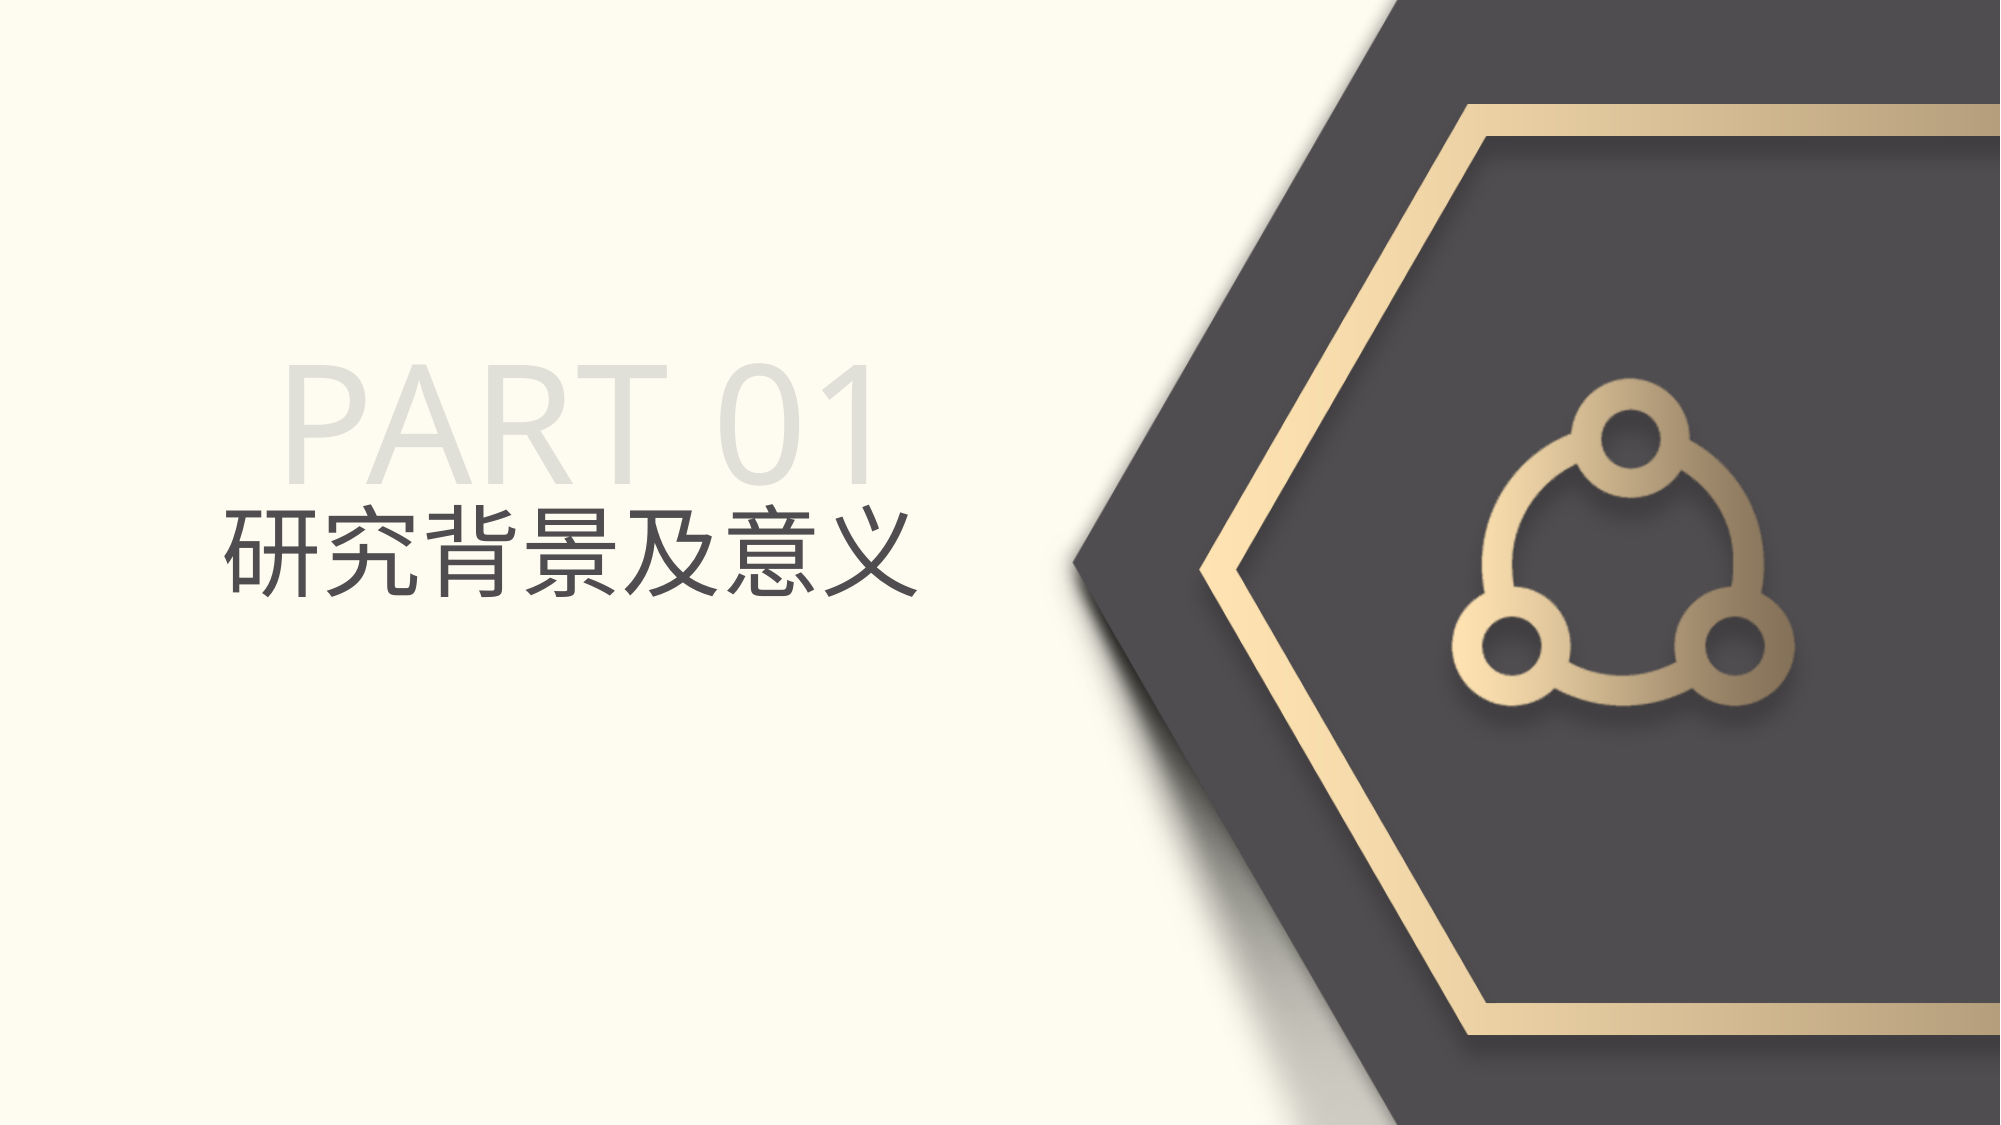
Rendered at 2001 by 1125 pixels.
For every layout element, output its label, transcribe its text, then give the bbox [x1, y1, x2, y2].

picture [1038, 0, 2000, 1125]
text_box PART 01 [258, 310, 919, 481]
text_box 研究背景及意义 [206, 481, 937, 617]
